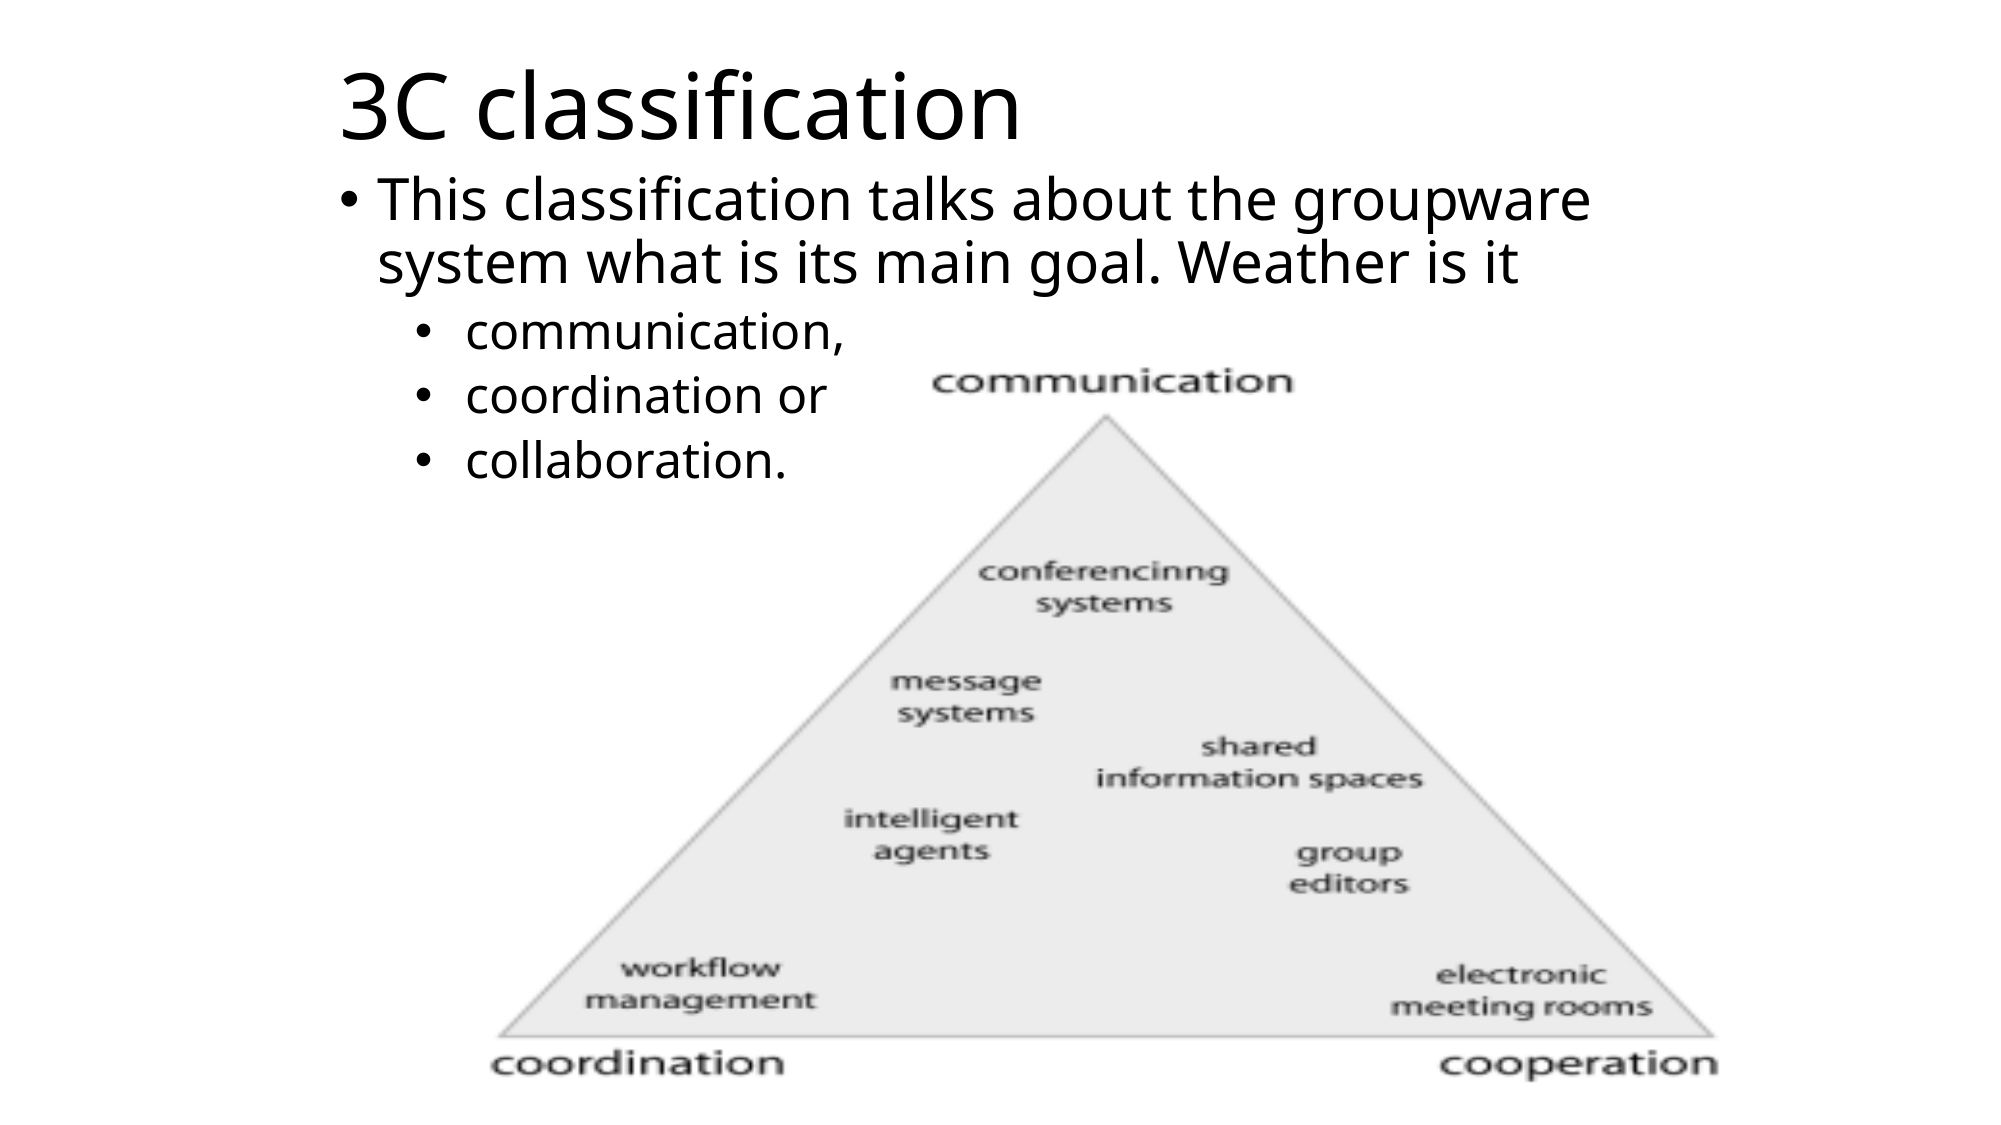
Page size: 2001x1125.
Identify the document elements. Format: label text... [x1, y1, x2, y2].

list This classification talks about the groupware system what is its main goal. Weather is it communication, coordination or collaboration. [324, 162, 1675, 1005]
title 3C classification [324, 45, 1675, 162]
picture [449, 349, 1751, 1102]
